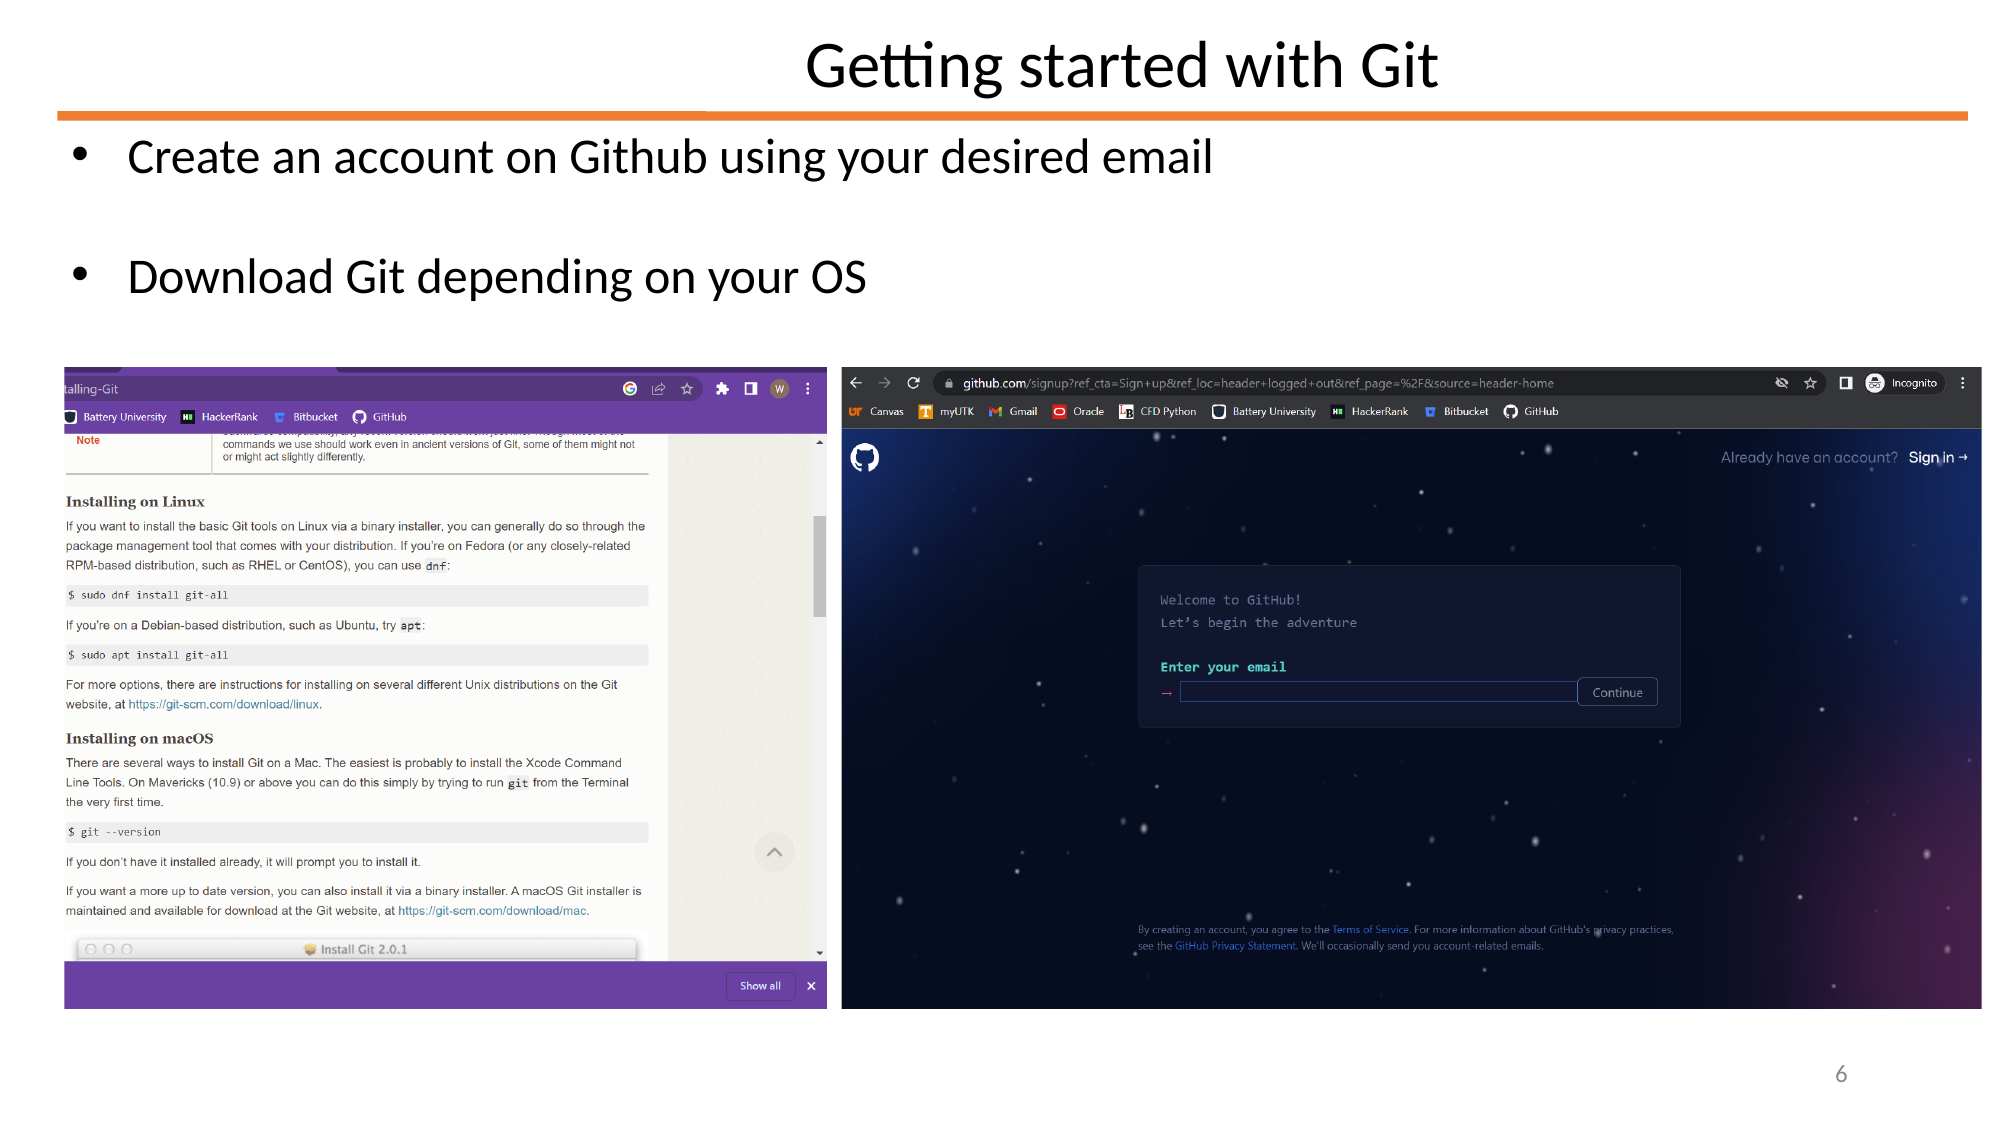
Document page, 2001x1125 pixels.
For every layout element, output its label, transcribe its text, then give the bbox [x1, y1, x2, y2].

picture [64, 367, 828, 1009]
picture [841, 367, 1982, 1009]
slide_number 6 [1412, 1042, 1863, 1103]
text_box Create an account on Github using your desired email Download Git depending on your OS [56, 115, 1968, 311]
title Getting started with Git [375, 22, 2000, 225]
